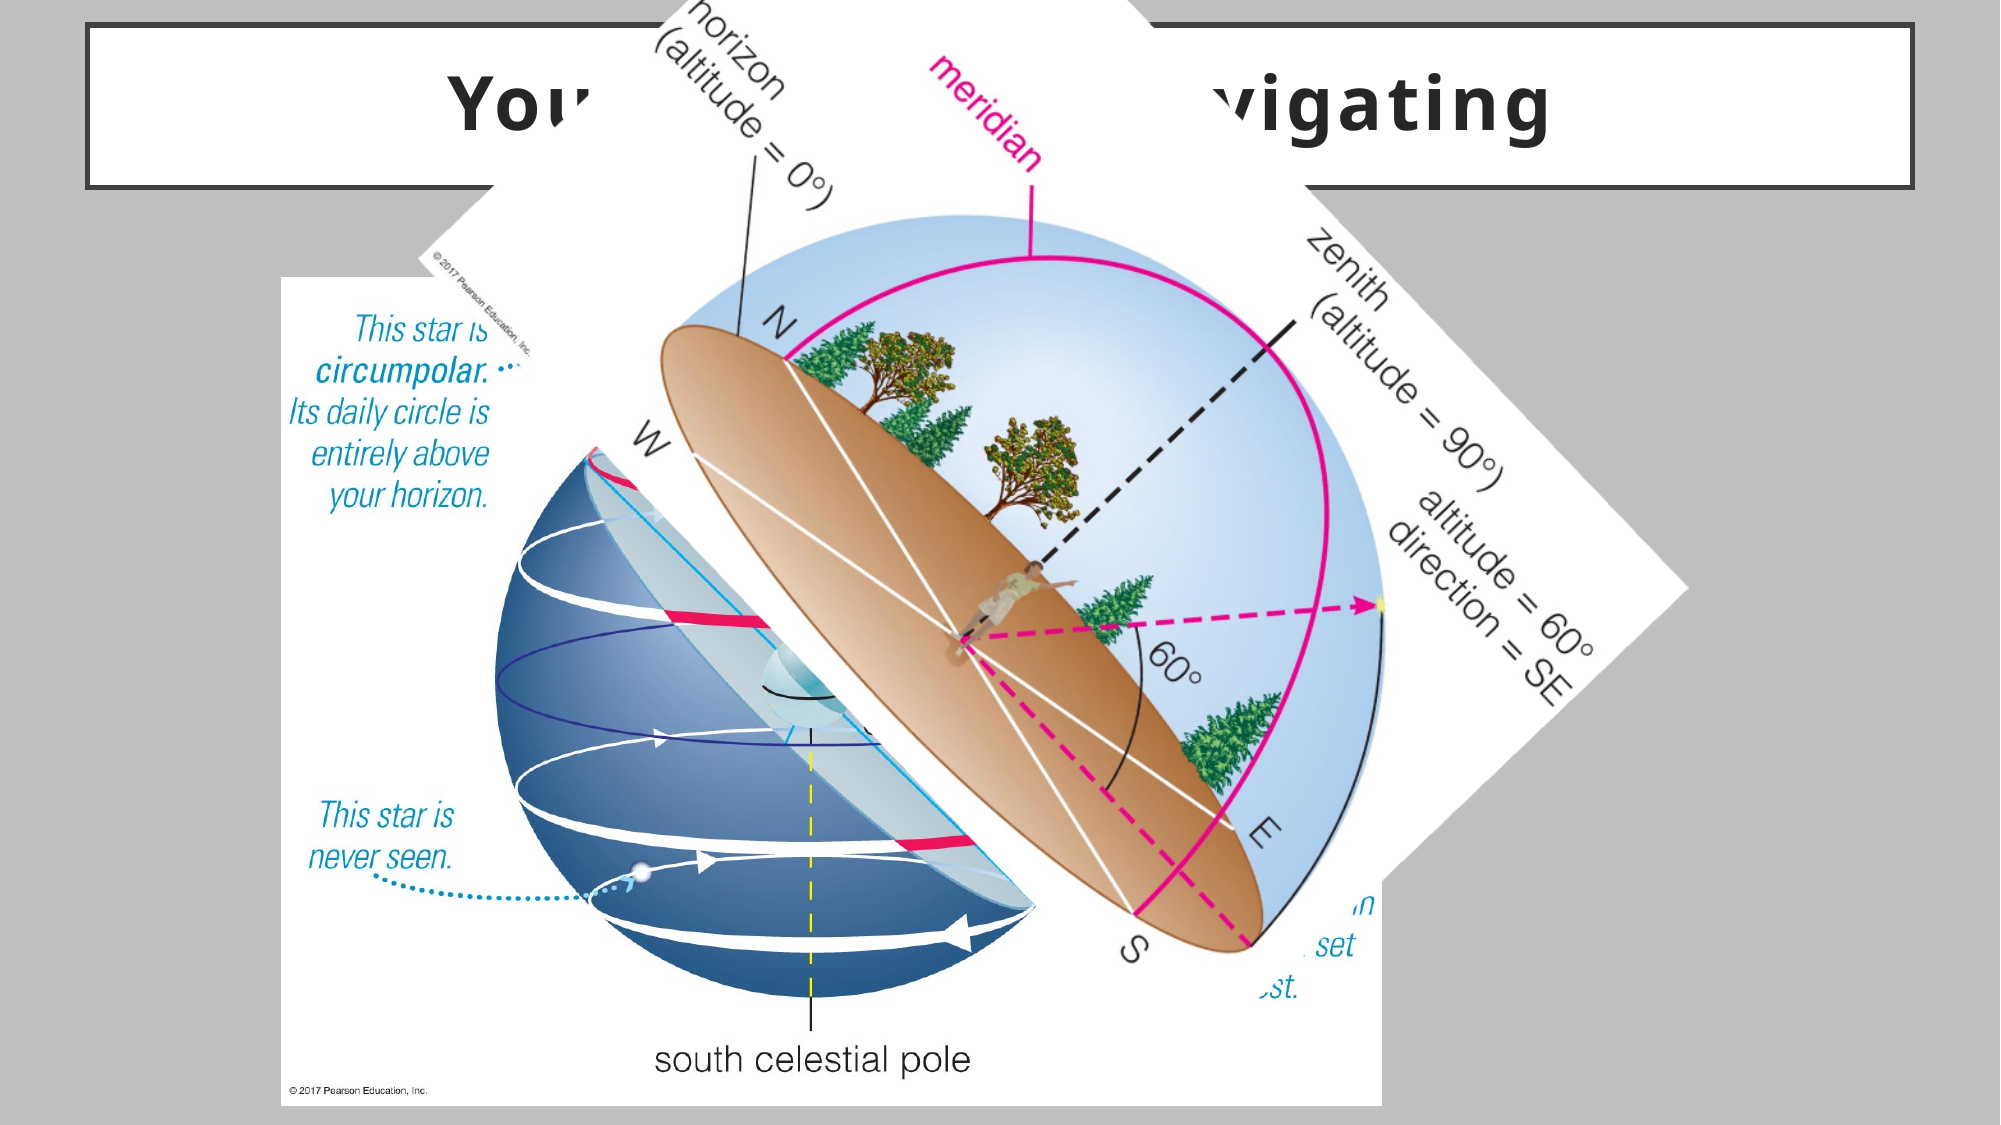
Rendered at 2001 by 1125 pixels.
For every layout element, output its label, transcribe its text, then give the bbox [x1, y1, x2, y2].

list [495, 76, 1611, 769]
picture [611, 0, 1198, 76]
title Your local sky – navigating [85, 22, 663, 190]
picture [1611, 508, 1687, 660]
picture [281, 187, 1497, 1106]
title Your local sky – navigating [1151, 22, 1915, 190]
